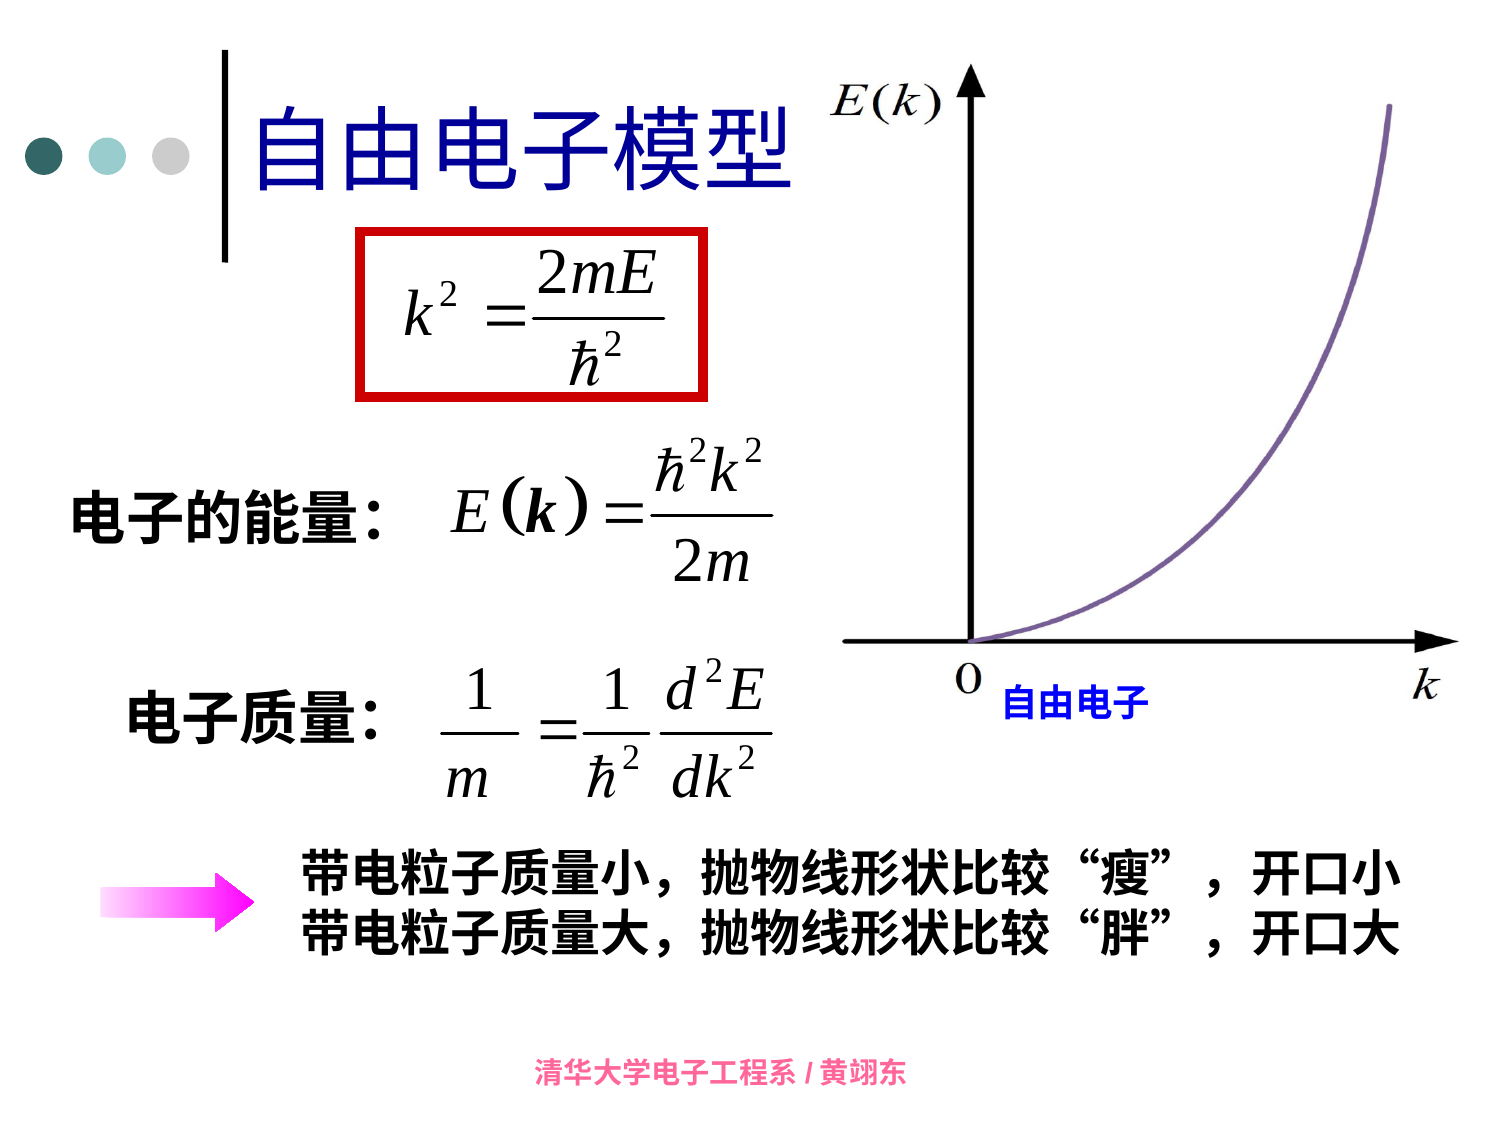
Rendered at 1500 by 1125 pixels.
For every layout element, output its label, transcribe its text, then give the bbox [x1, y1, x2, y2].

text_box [105, 640, 786, 811]
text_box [393, 231, 679, 401]
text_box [100, 833, 1425, 971]
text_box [820, 62, 1459, 732]
text_box [679, 231, 703, 398]
text_box 自由电子模型 [230, 85, 815, 208]
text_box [52, 420, 786, 597]
text_box [360, 231, 392, 398]
